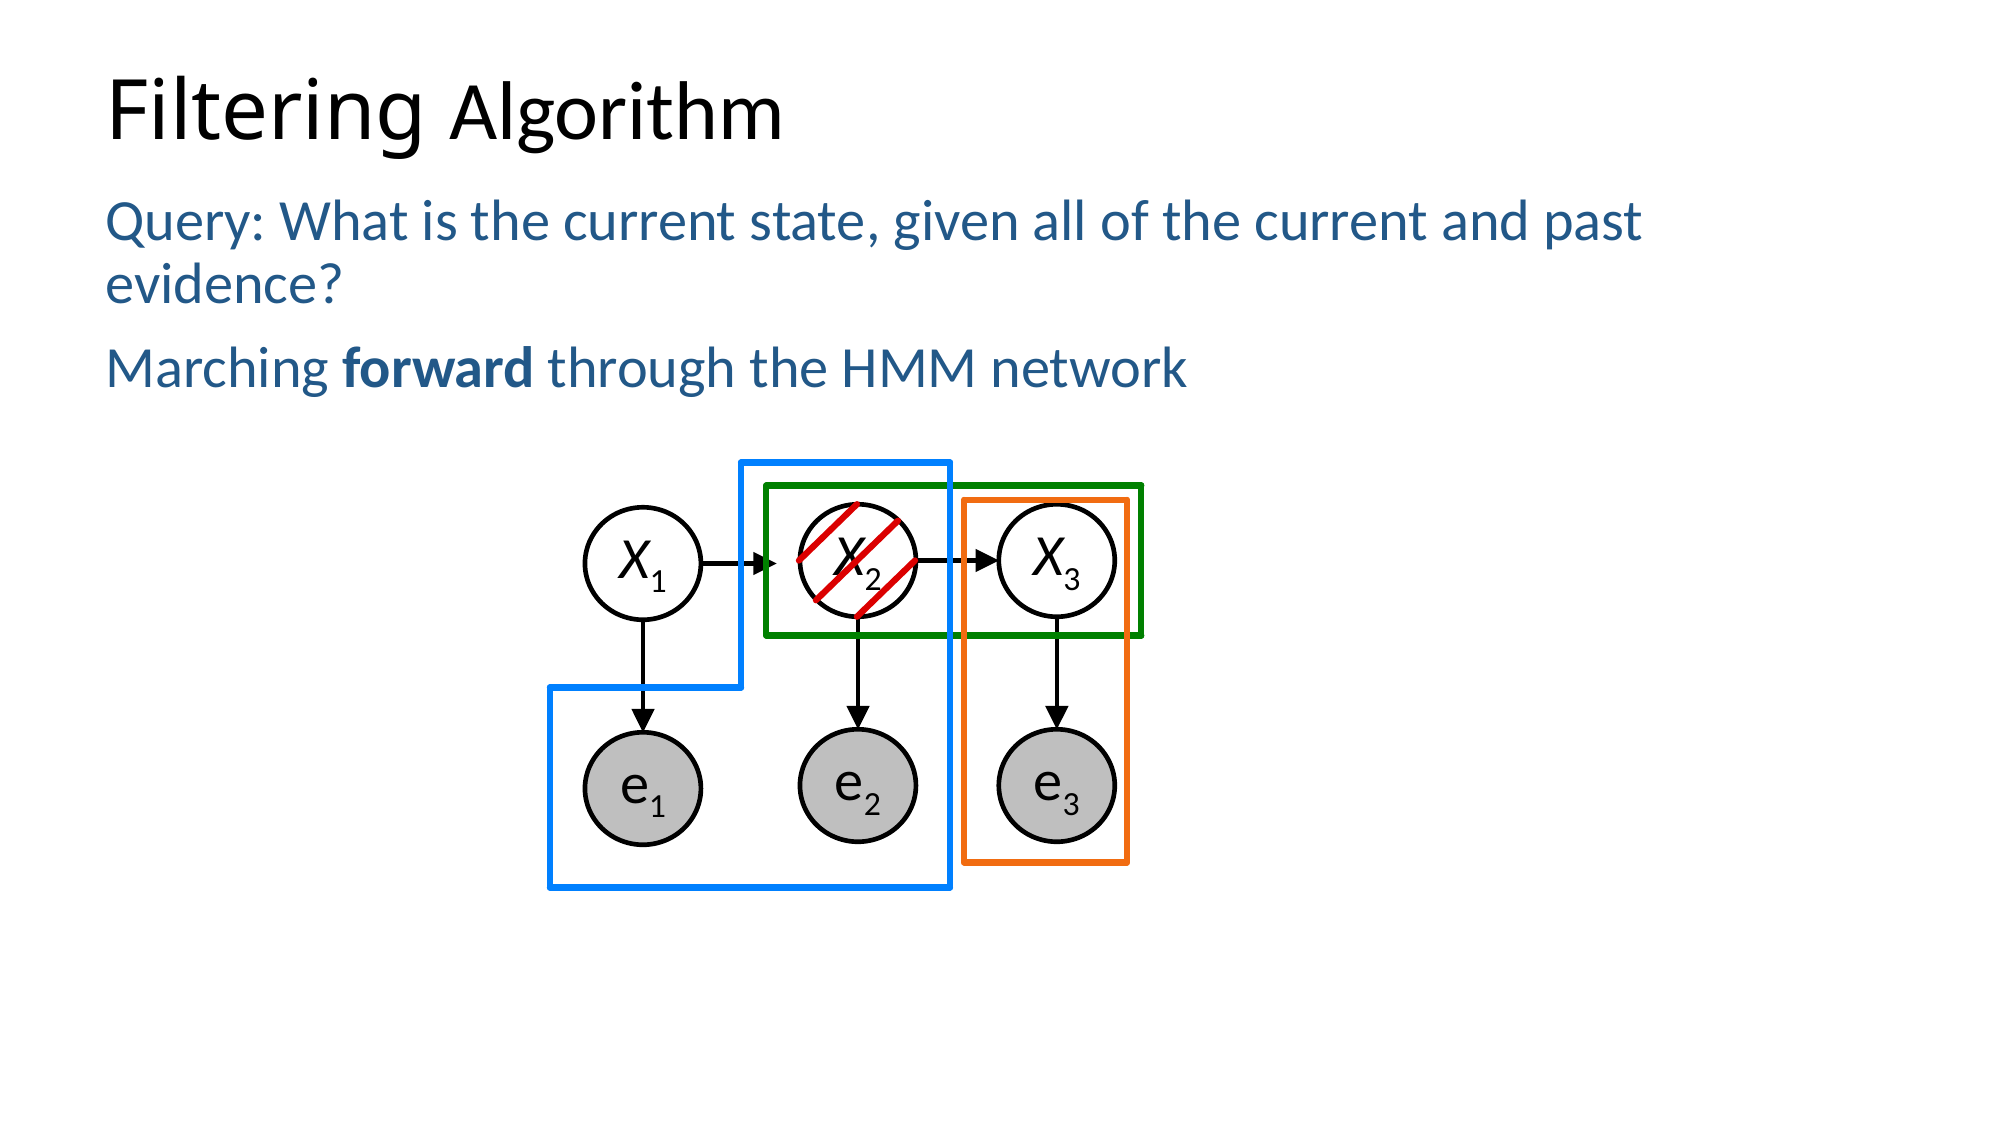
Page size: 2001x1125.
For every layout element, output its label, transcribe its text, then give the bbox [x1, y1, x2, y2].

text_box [964, 499, 1127, 863]
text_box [549, 462, 950, 888]
title Filtering Algorithm [90, 60, 1816, 164]
list Query: What is the current state, given all of the current and past evidence? Marching forward through the HMM network [90, 182, 1816, 518]
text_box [950, 485, 1142, 636]
